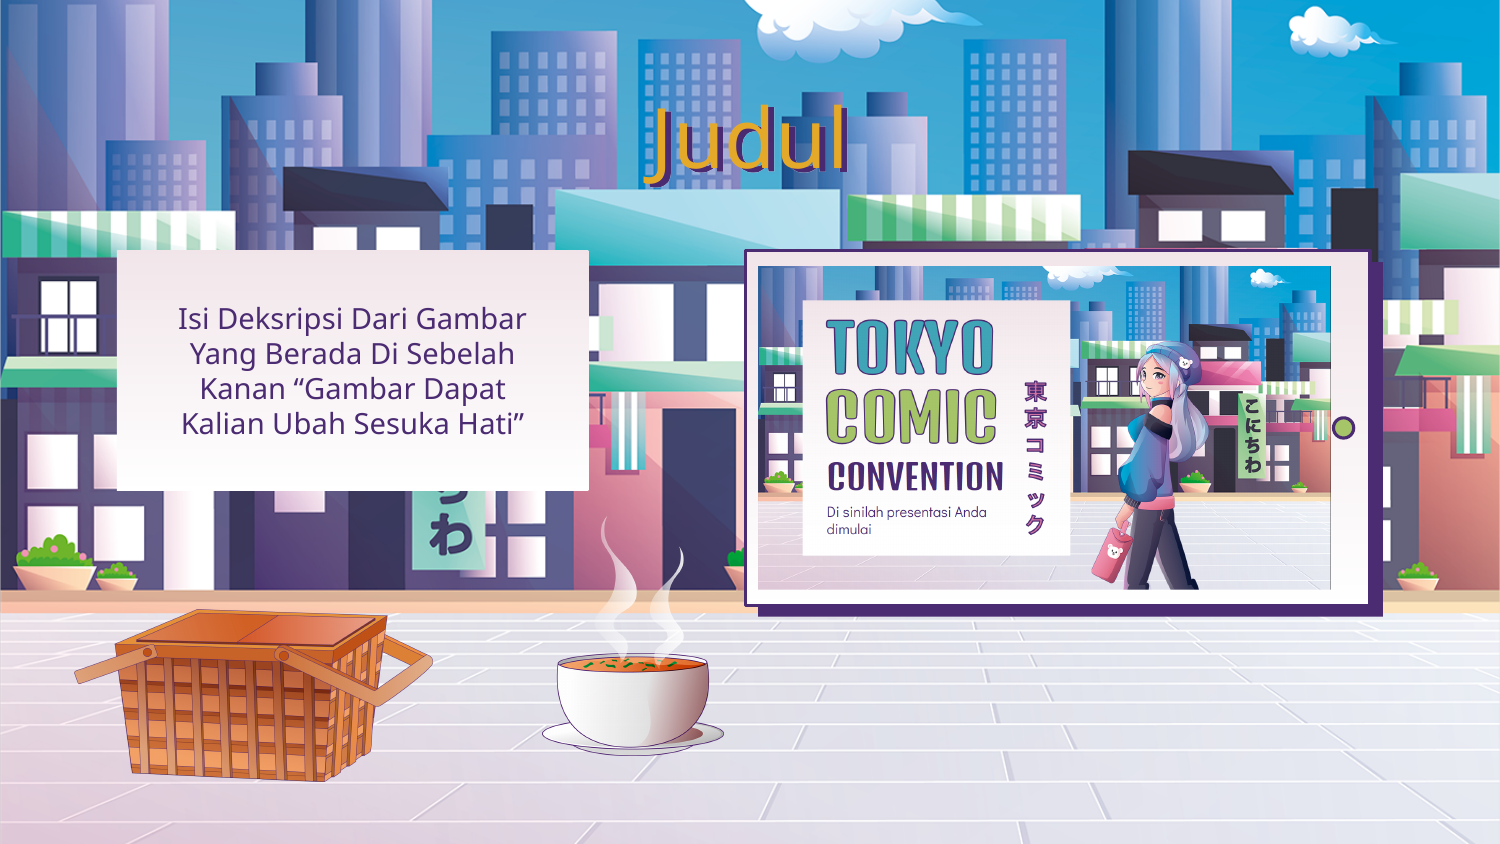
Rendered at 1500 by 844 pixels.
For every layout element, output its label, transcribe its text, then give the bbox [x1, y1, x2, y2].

title Judul [442, 88, 1058, 182]
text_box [744, 250, 1384, 617]
picture [0, 0, 1500, 844]
subtitle Isi Deksripsi Dari Gambar Yang Berada Di Sebelah Kanan “Gambar Dapat Kalian Ubah Sesuka Hati” [116, 250, 589, 491]
